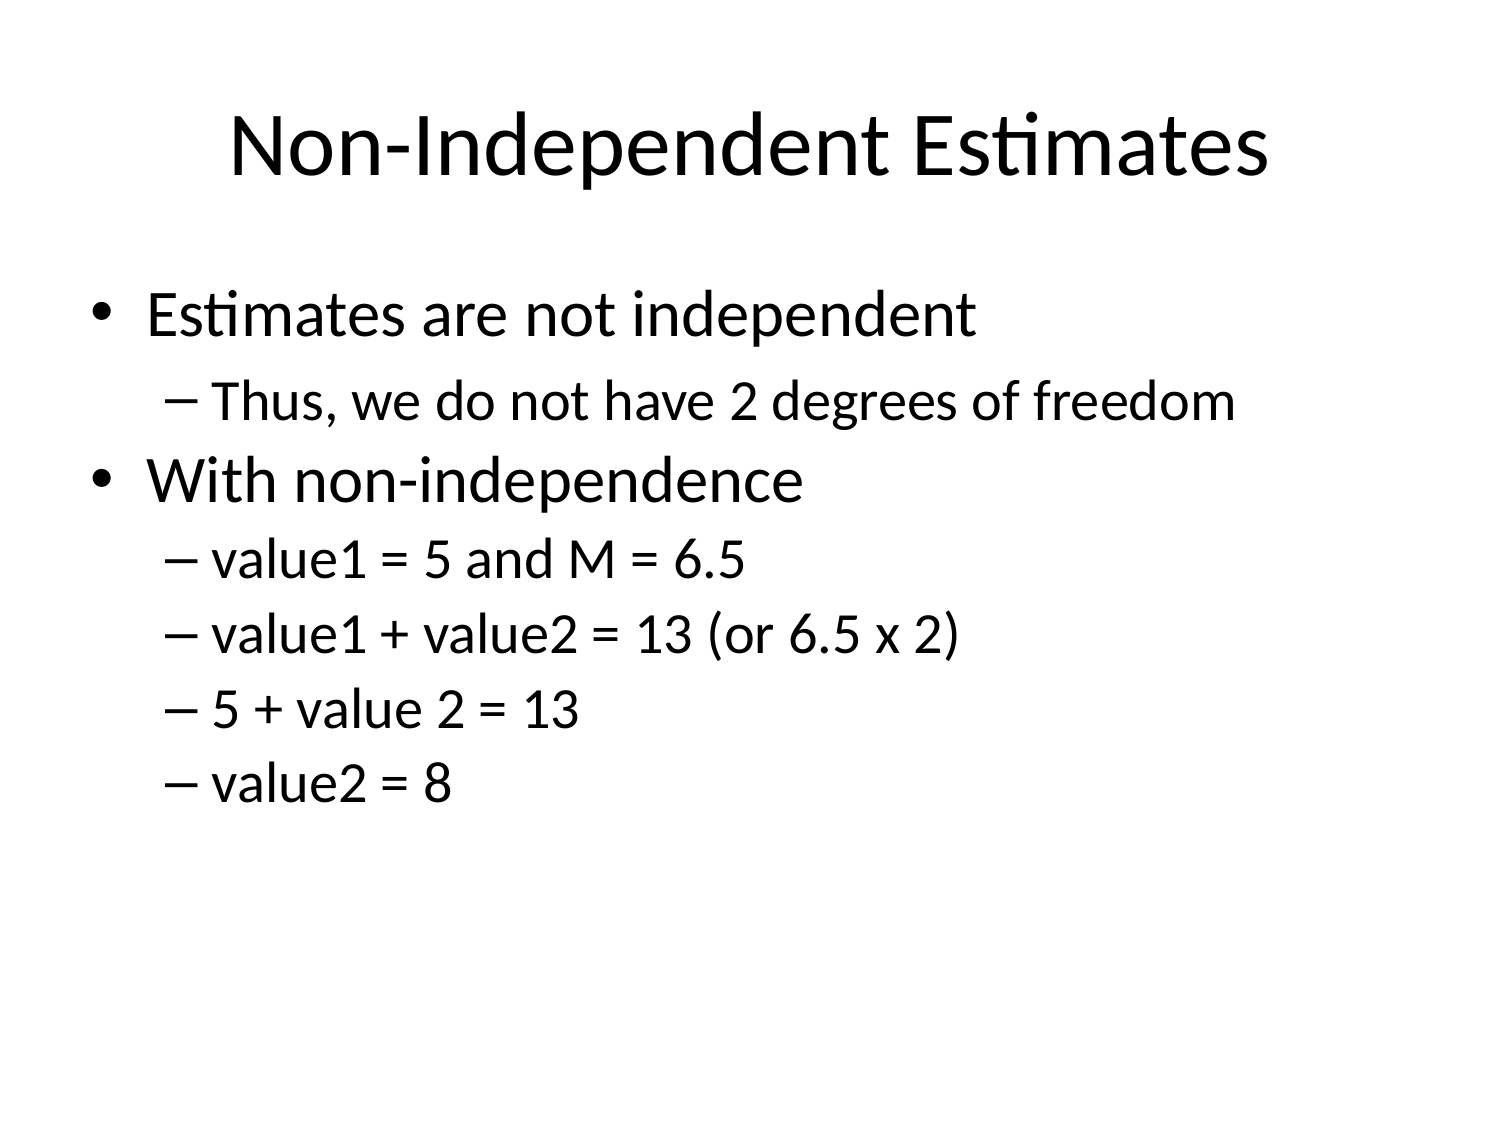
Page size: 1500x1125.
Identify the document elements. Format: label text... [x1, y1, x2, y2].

list Estimates are not independent Thus, we do not have 2 degrees of freedom With non-independence value1 = 5 and M = 6.5 value1 + value2 = 13 (or 6.5 x 2) 5 + value 2 = 13 value2 = 8 [75, 262, 1425, 1005]
title Non-Independent Estimates [75, 45, 1425, 233]
